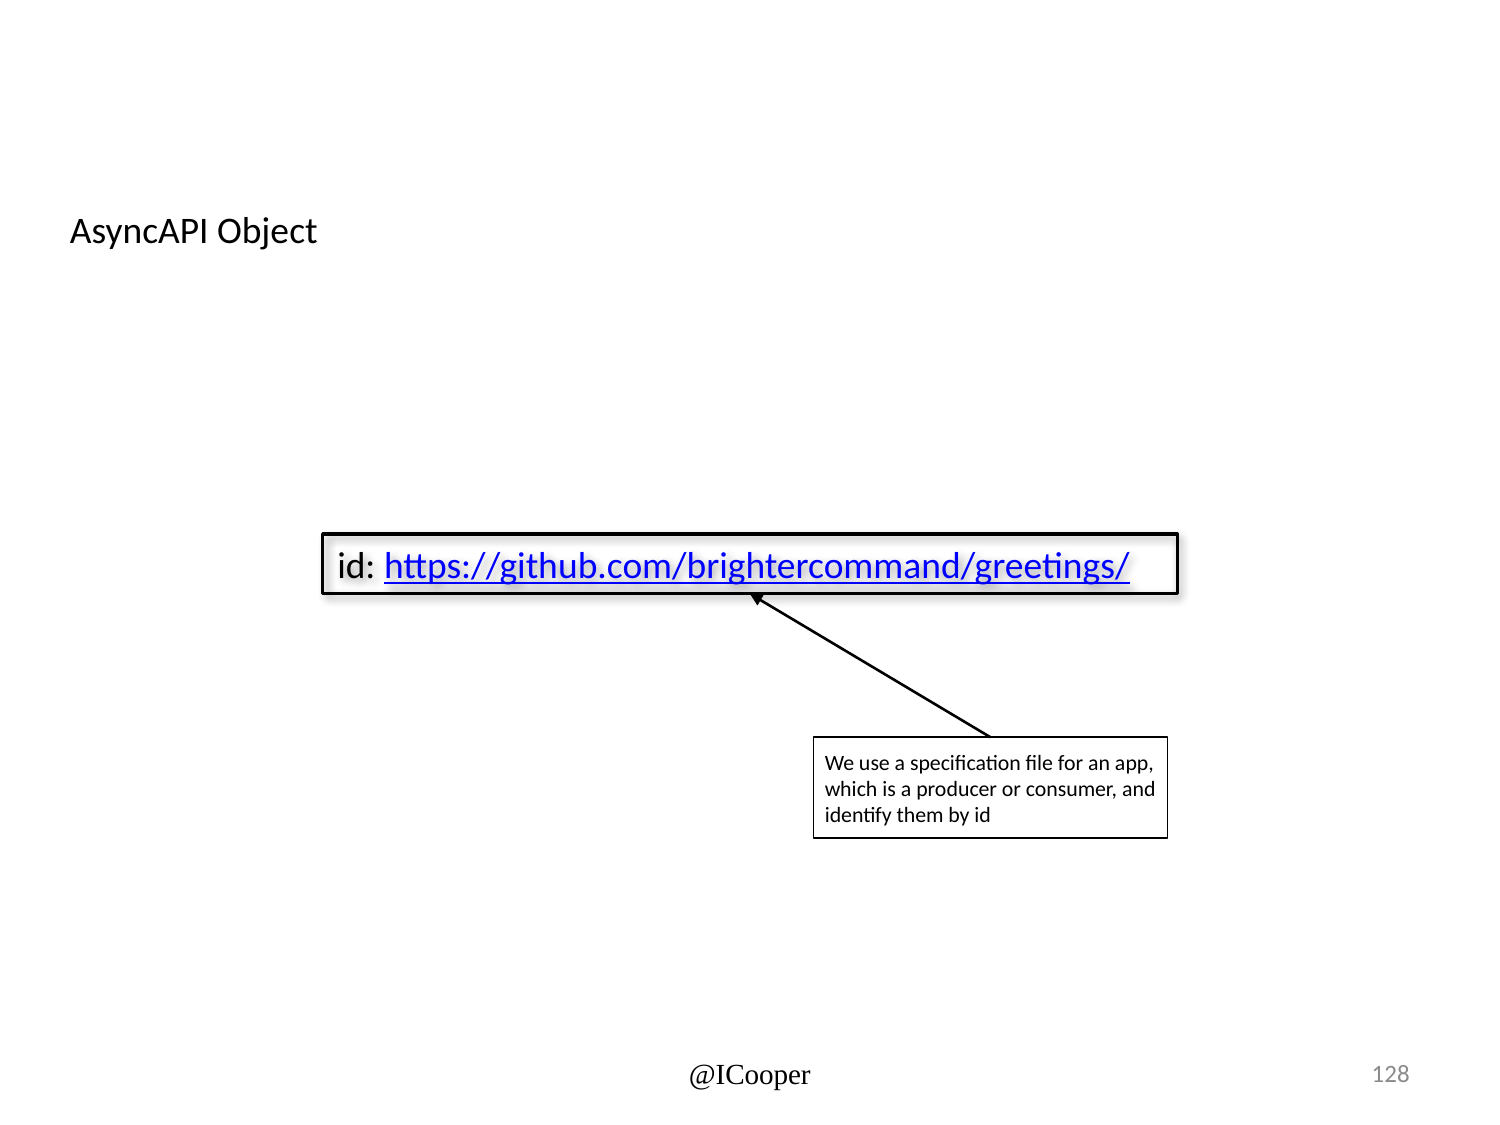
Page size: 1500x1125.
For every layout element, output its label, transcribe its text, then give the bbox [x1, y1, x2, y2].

text_box AsyncAPI Object [58, 195, 1032, 263]
text_box id: https://github.com/brightercommand/greetings/ [322, 534, 1178, 594]
footer @ICooper [512, 1042, 988, 1103]
slide_number 128 [1074, 1042, 1425, 1103]
text_box We use a specification file for an app, which is a producer or consumer, and identify them by id [813, 737, 1168, 839]
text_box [749, 594, 991, 738]
